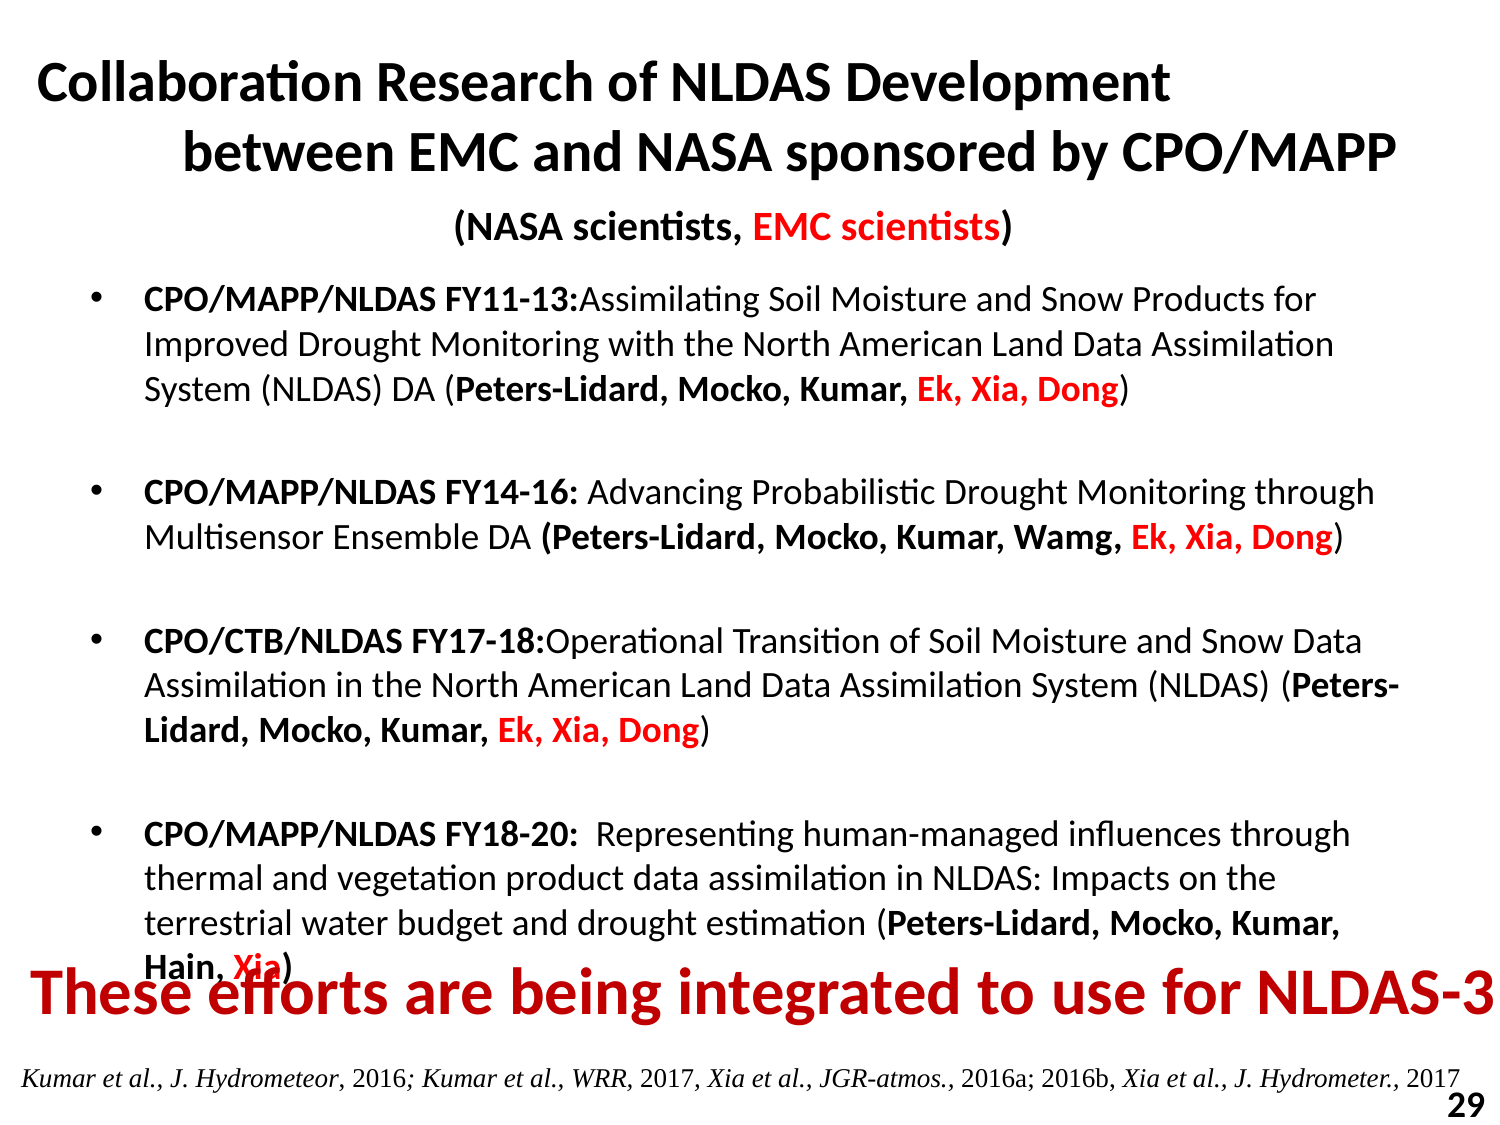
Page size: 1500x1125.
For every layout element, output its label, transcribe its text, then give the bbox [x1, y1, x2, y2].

list CPO/MAPP/NLDAS FY11-13:Assimilating Soil Moisture and Snow Products for Improved Drought Monitoring with the North American Land Data Assimilation System (NLDAS) DA (Peters-Lidard, Mocko, Kumar, Ek, Xia, Dong) CPO/MAPP/NLDAS FY14-16: Advancing Probabilistic Drought Monitoring through Multisensor Ensemble DA (Peters-Lidard, Mocko, Kumar, Wamg, Ek, Xia, Dong) CPO/CTB/NLDAS FY17-18:Operational Transition of Soil Moisture and Snow Data Assimilation in the North American Land Data Assimilation System (NLDAS) (Peters-Lidard, Mocko, Kumar, Ek, Xia, Dong) CPO/MAPP/NLDAS FY18-20: Representing human-managed influences through thermal and vegetation product data assimilation in NLDAS: Impacts on the terrestrial water budget and drought estimation (Peters-Lidard, Mocko, Kumar, Hain, Xia) [75, 267, 1425, 940]
title Collaboration Research of NLDAS Development between EMC and NASA sponsored by CPO/MAPP [18, 19, 1482, 208]
text_box (NASA scientists, EMC scientists) [438, 191, 1086, 257]
text_box Kumar et al., J. Hydrometeor, 2016; Kumar et al., WRR, 2017, Xia et al., JGR-atmos., 2016a; 2016b, Xia et al., J. Hydrometer., 2017 [0, 1053, 1482, 1101]
text_box These efforts are being integrated to use for NLDAS-3 [15, 940, 1500, 1035]
slide_number 29 [1149, 1072, 1500, 1125]
